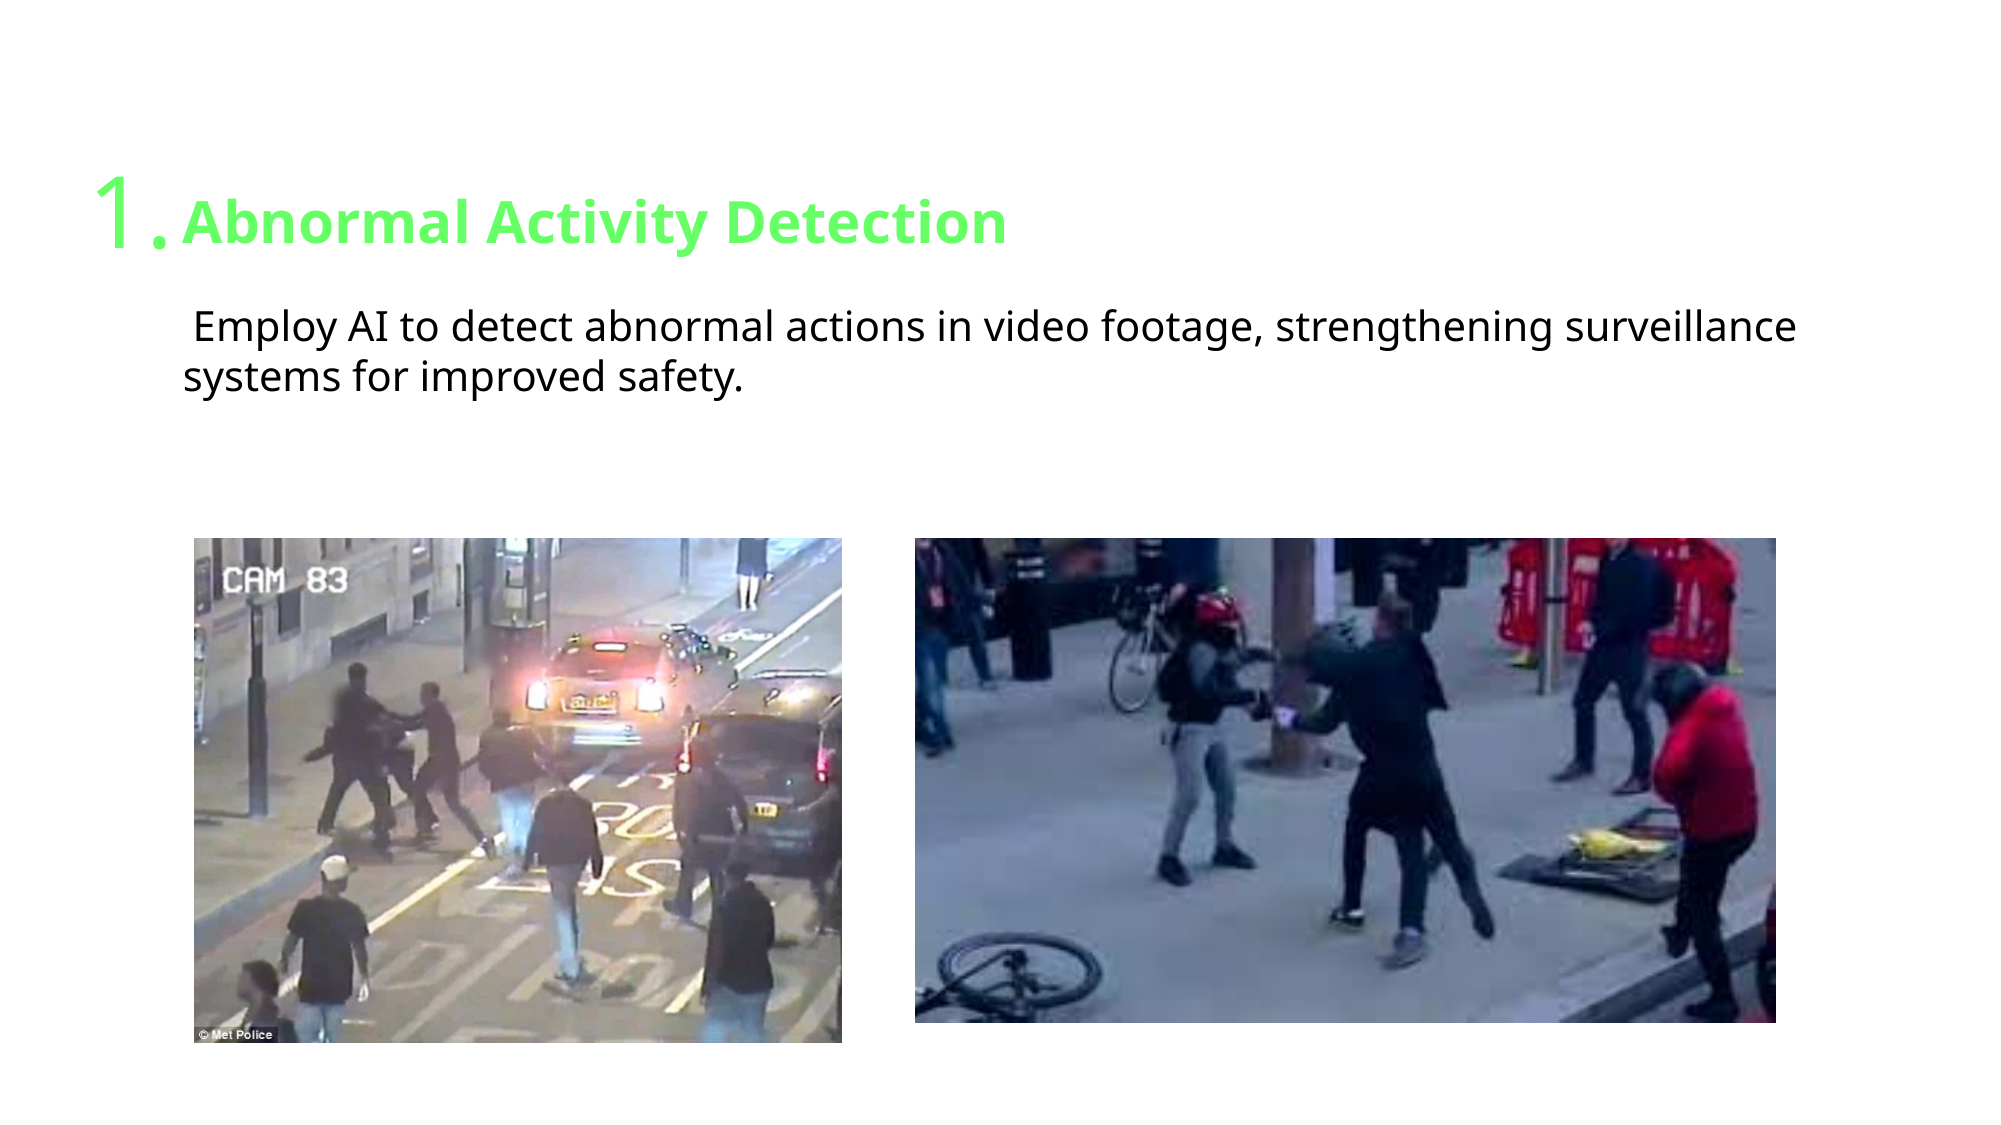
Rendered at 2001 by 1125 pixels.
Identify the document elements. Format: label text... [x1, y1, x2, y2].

text_box 1. [74, 141, 188, 276]
picture [194, 538, 842, 1043]
picture [915, 538, 1776, 1023]
text_box Abnormal Activity Detection Employ AI to detect abnormal actions in video footage, strengthening surveillance systems for improved safety. [168, 177, 1873, 408]
